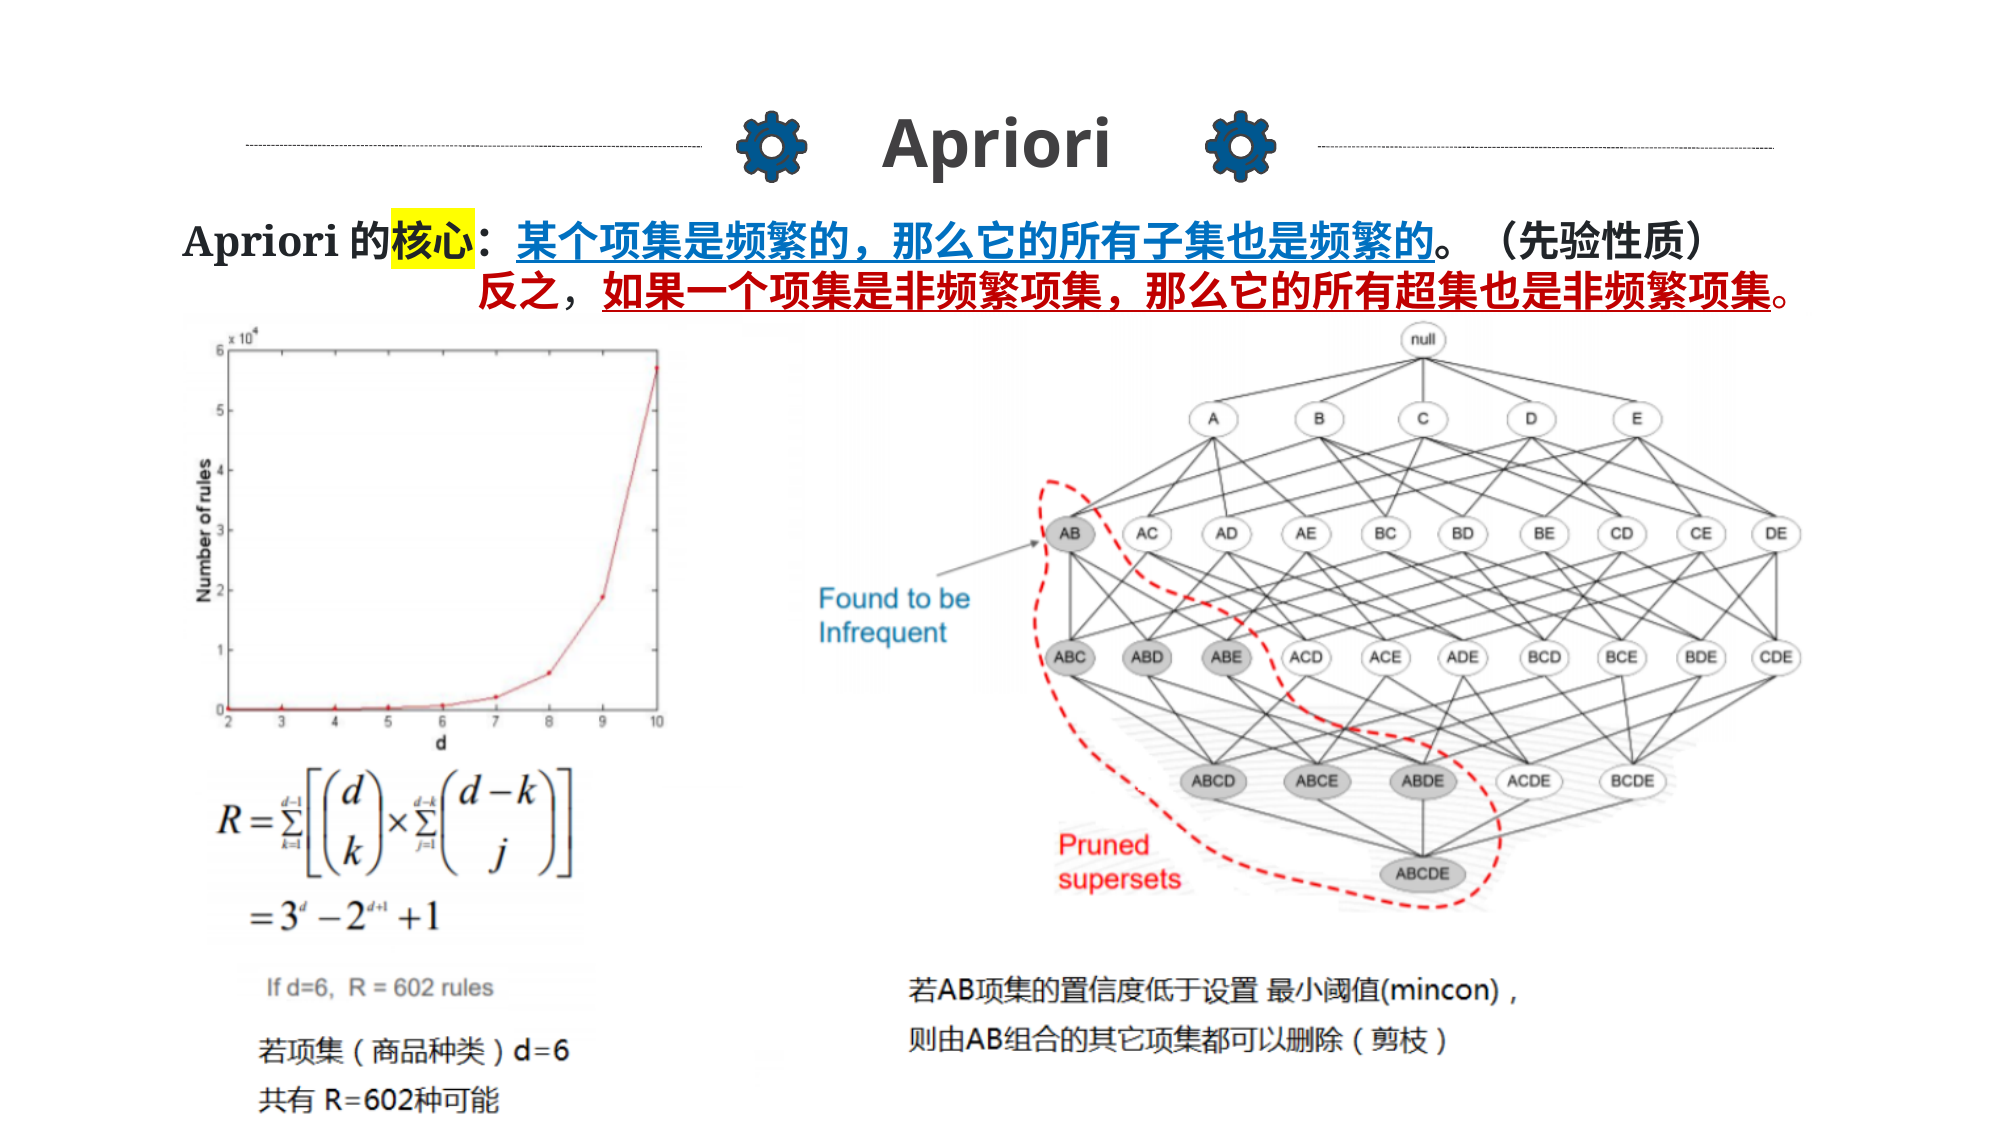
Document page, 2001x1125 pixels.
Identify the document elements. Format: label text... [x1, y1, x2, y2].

picture [183, 312, 1813, 1114]
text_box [245, 93, 1774, 190]
text_box Apriori的核心：某个项集是频繁的，那么它的所有子集也是频繁的。（先验性质） 反之，如果一个项集是非频繁项集，那么它的所有超集也是非频繁项集。 [167, 207, 1927, 373]
